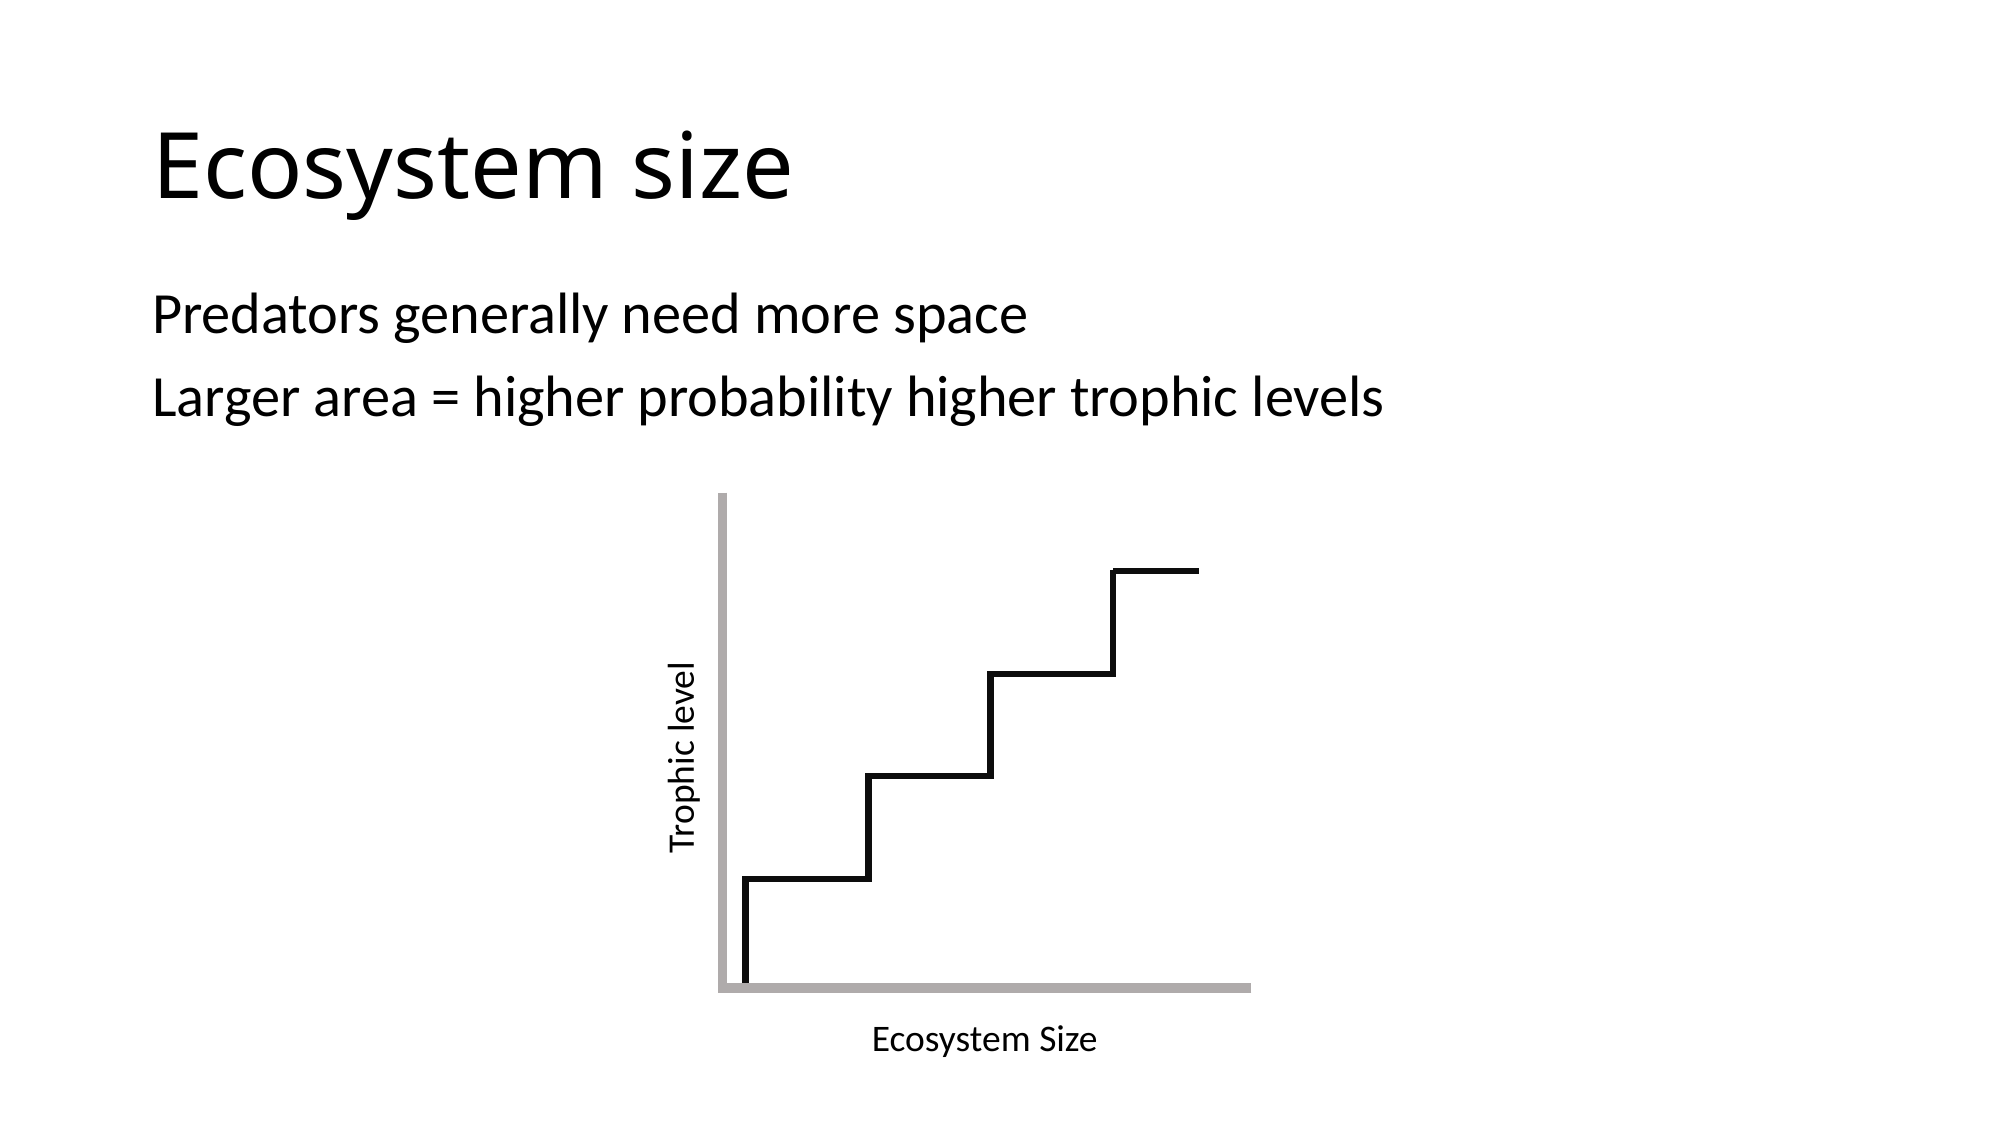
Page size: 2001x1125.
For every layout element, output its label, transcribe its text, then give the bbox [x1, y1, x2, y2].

list Predators generally need more space Larger area = higher probability higher trophic levels [137, 275, 1763, 533]
title Ecosystem size [137, 59, 1863, 278]
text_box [648, 492, 1252, 1068]
